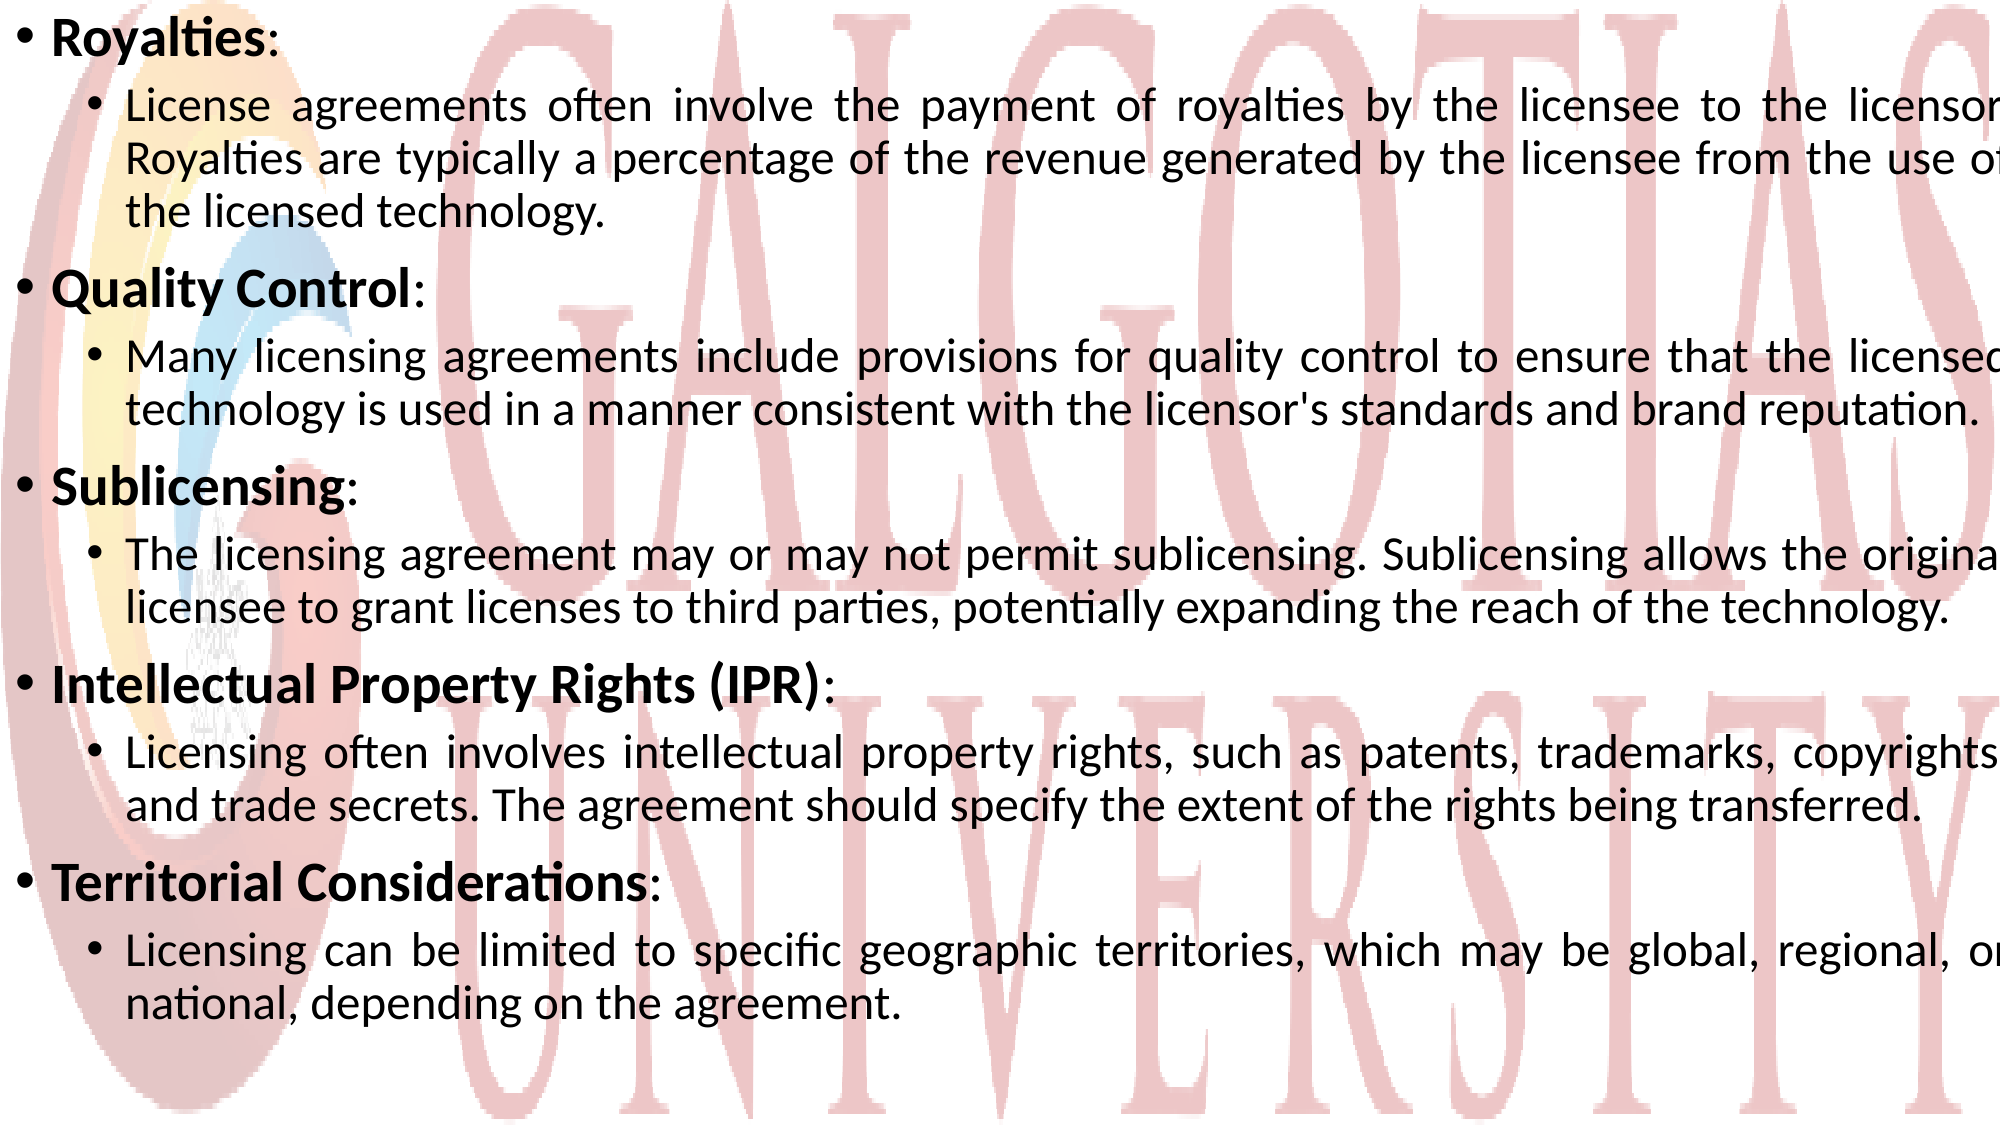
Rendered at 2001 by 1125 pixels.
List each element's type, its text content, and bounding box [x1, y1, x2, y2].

list Royalties: License agreements often involve the payment of royalties by the licensee to the licensor. Royalties are typically a percentage of the revenue generated by the licensee from the use of the licensed technology. Quality Control: Many licensing agreements include provisions for quality control to ensure that the licensed technology is used in a manner consistent with the licensor's standards and brand reputation. Sublicensing: The licensing agreement may or may not permit sublicensing. Sublicensing allows the original licensee to grant licenses to third parties, potentially expanding the reach of the technology. Intellectual Property Rights (IPR): Licensing often involves intellectual property rights, such as patents, trademarks, copyrights, and trade secrets. The agreement should specify the extent of the rights being transferred. Territorial Considerations: Licensing can be limited to specific geographic territories, which may be global, regional, or national, depending on the agreement. [0, 0, 2000, 1125]
